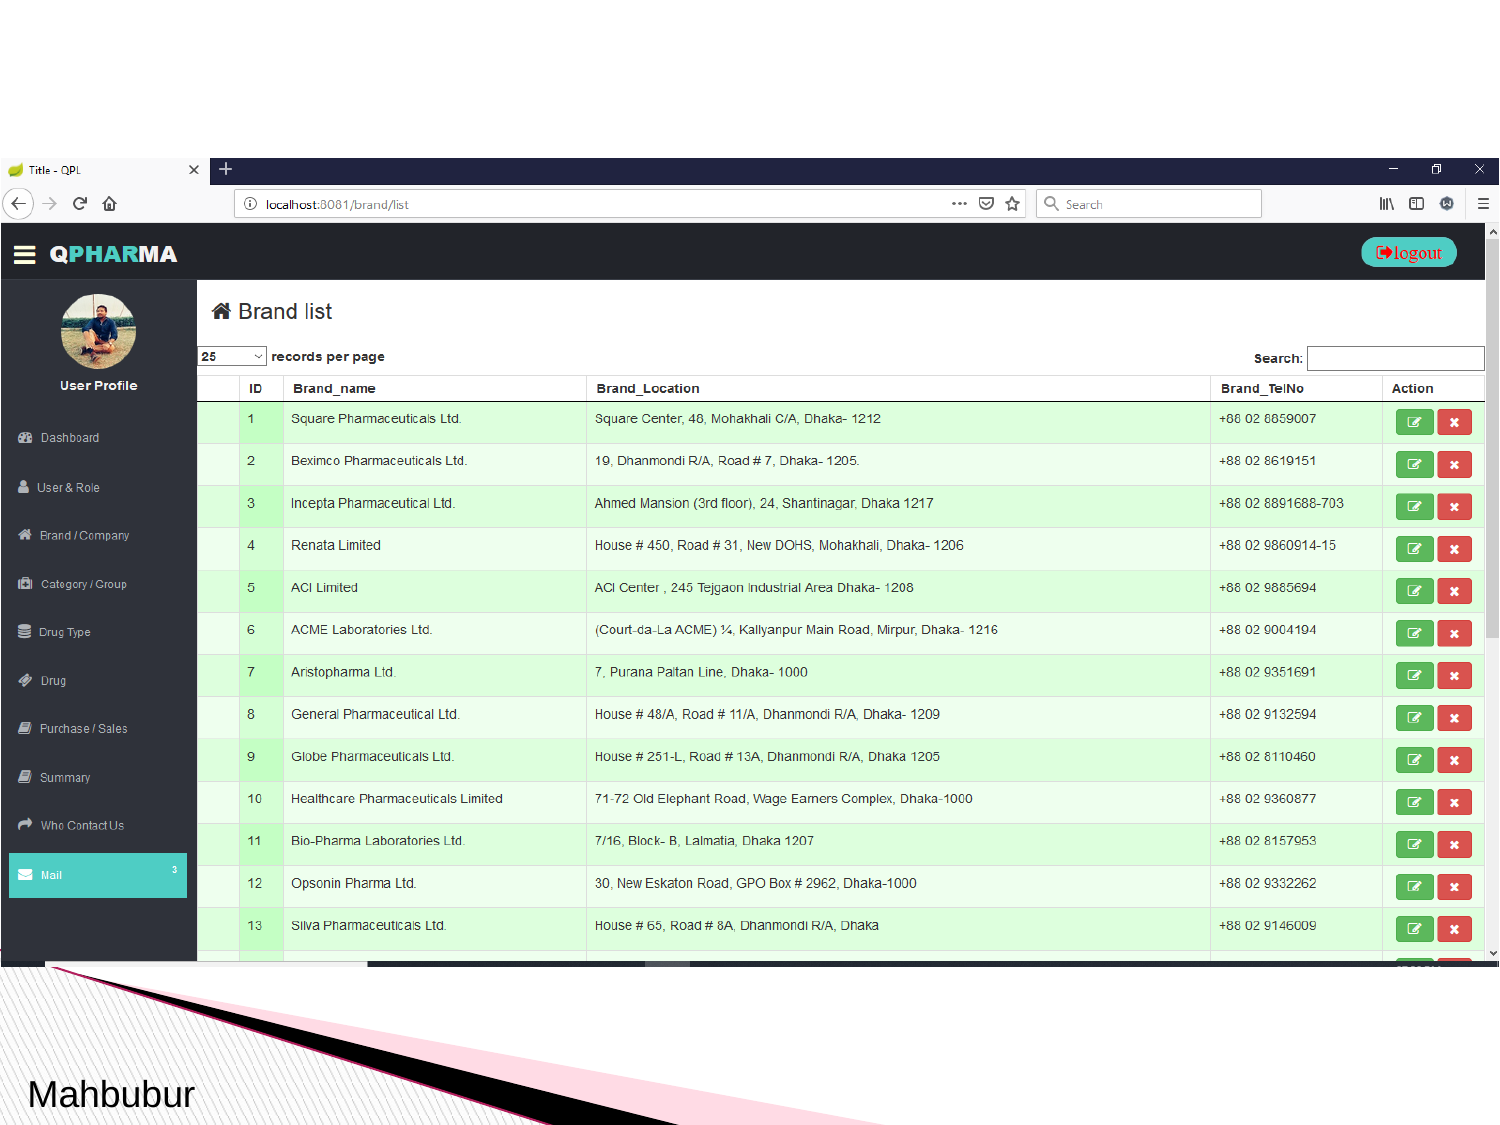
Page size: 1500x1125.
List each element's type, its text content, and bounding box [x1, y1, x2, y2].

picture [0, 157, 1499, 968]
text_box Mahbubur [12, 1062, 288, 1123]
